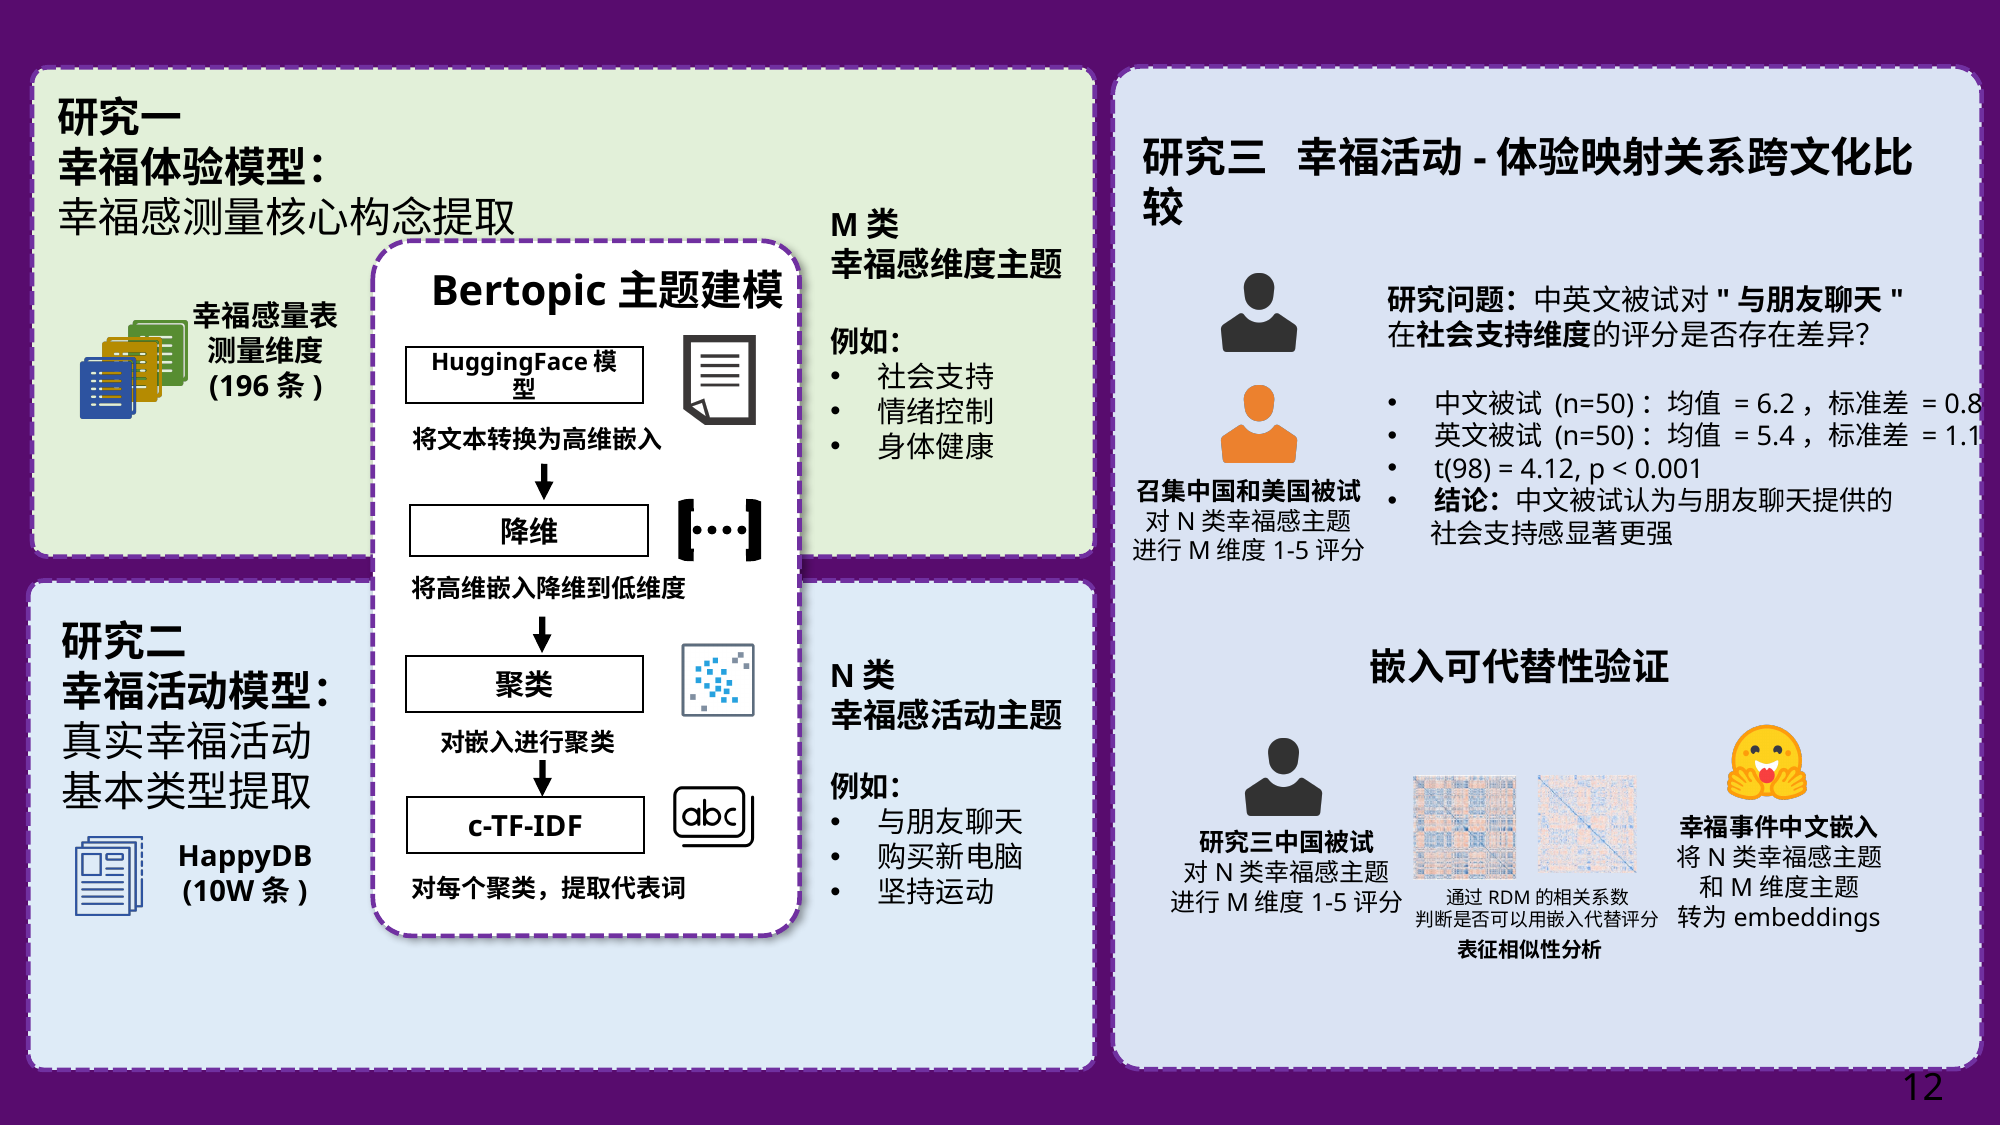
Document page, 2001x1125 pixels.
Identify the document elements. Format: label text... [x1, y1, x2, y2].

text_box 研究问题：中英文被试对"与朋友聊天" 在社会支持维度的评分是否存在差异？ 中文被试 (n=50)：均值 = 6.2，标准差 = 0.8 英文被试 (n=50)：均值 = 5.4，标准差 = 1.1 t(98) = 4.12, p < 0.001 结论：中文被试认为与朋友聊天提供的 社会支持感显著更强 [1372, 273, 2000, 589]
picture [1724, 722, 1810, 803]
text_box HuggingFace模型 [405, 346, 644, 404]
picture [673, 635, 763, 725]
text_box [31, 66, 1096, 558]
text_box 研究二 幸福活动模型： 真实幸福活动 基本类型提取 [46, 606, 931, 822]
text_box [27, 579, 1096, 1071]
text_box Bertopic主题建模 [416, 256, 816, 322]
text_box 嵌入可代替性验证 [1355, 635, 1740, 696]
text_box [371, 239, 801, 606]
picture [1219, 385, 1298, 464]
text_box M类 幸福感维度主题 例如： 社会支持 情绪控制 身体健康 [815, 196, 1112, 471]
picture [65, 836, 153, 916]
text_box [1111, 65, 1983, 467]
picture [674, 335, 765, 425]
text_box 对每个聚类，提取代表词 [396, 864, 712, 929]
text_box HappyDB (10W条) [138, 830, 352, 915]
text_box 幸福感量表 测量维度 (196条) [171, 289, 361, 445]
text_box c-TF-IDF [406, 796, 645, 854]
text_box 研究三中国被试 对N类幸福感主题 进行M维度1-5评分 [1150, 818, 1413, 924]
text_box 表征相似性分析 [1351, 938, 1709, 969]
picture [1244, 738, 1323, 816]
text_box 研究三 幸福活动-体验映射关系跨文化比较 [1127, 123, 1971, 239]
text_box 对嵌入进行聚类 [425, 719, 864, 784]
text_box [77, 320, 191, 419]
picture [1413, 775, 1517, 880]
text_box [371, 822, 801, 937]
text_box 将文本转换为高维嵌入 [398, 415, 712, 508]
text_box 召集中国和美国被试 对N类幸福感主题 进行M维度1-5评分 [1112, 467, 1372, 573]
picture [1537, 775, 1637, 873]
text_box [684, 505, 755, 555]
text_box 降维 [409, 504, 649, 557]
text_box 研究一 幸福体验模型： 幸福感测量核心构念提取 [42, 83, 545, 299]
text_box 12 [1886, 1055, 2000, 1116]
picture [1219, 273, 1298, 352]
text_box [1111, 567, 1983, 1071]
text_box 聚类 [405, 655, 644, 713]
text_box N类 幸福感活动主题 例如： 与朋友聊天 购买新电脑 坚持运动 [815, 646, 1105, 951]
text_box 将高维嵌入降维到低维度 [396, 565, 746, 606]
text_box 通过RDM的相关系数 判断是否可以用嵌入代替评分 [1326, 877, 1749, 938]
text_box 幸福事件中文嵌入 将N类幸福感主题 和M维度主题 转为embeddings [1616, 804, 1943, 939]
picture [666, 768, 763, 865]
